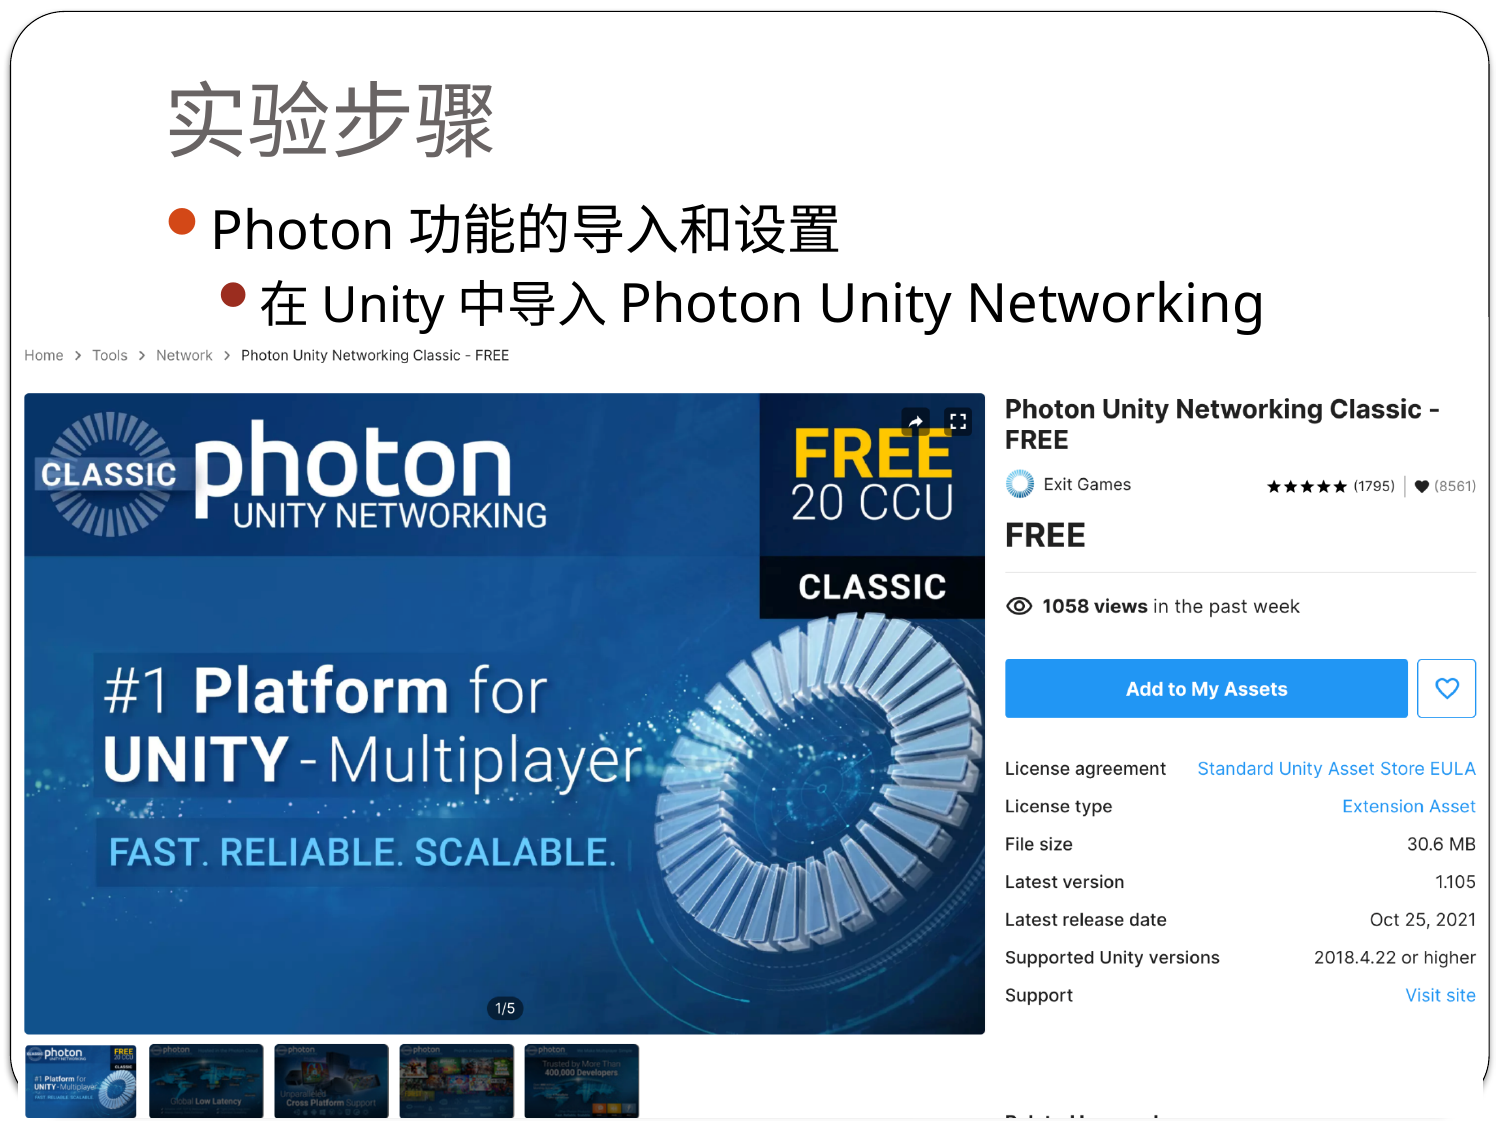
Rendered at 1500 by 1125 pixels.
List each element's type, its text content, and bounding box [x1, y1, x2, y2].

picture [18, 341, 1483, 1118]
title 实验步骤 [150, 0, 1425, 183]
list Photon功能的导入和设置 在Unity中导入Photon Unity Networking Classic [150, 187, 1425, 339]
